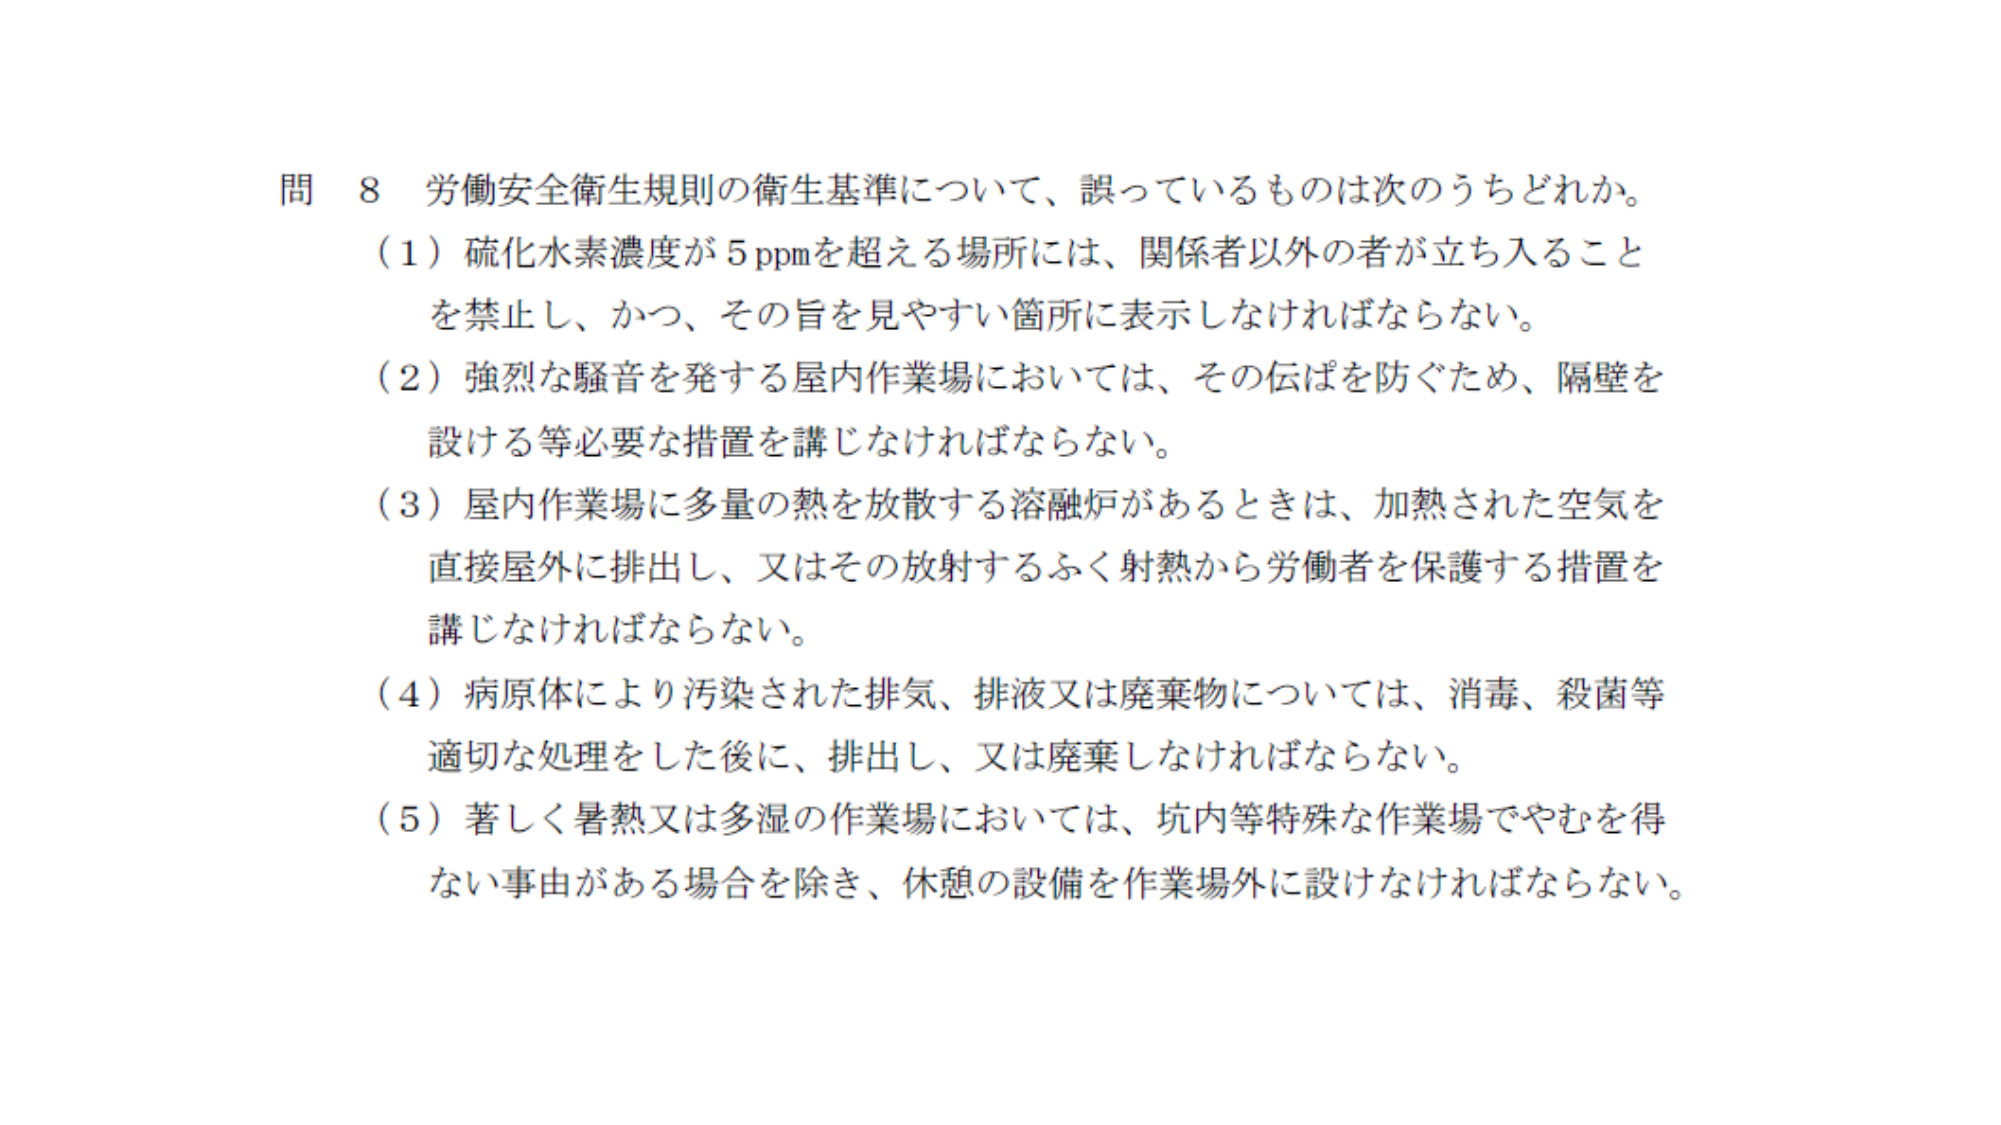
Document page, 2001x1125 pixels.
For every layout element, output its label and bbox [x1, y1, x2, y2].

picture [247, 152, 1706, 921]
